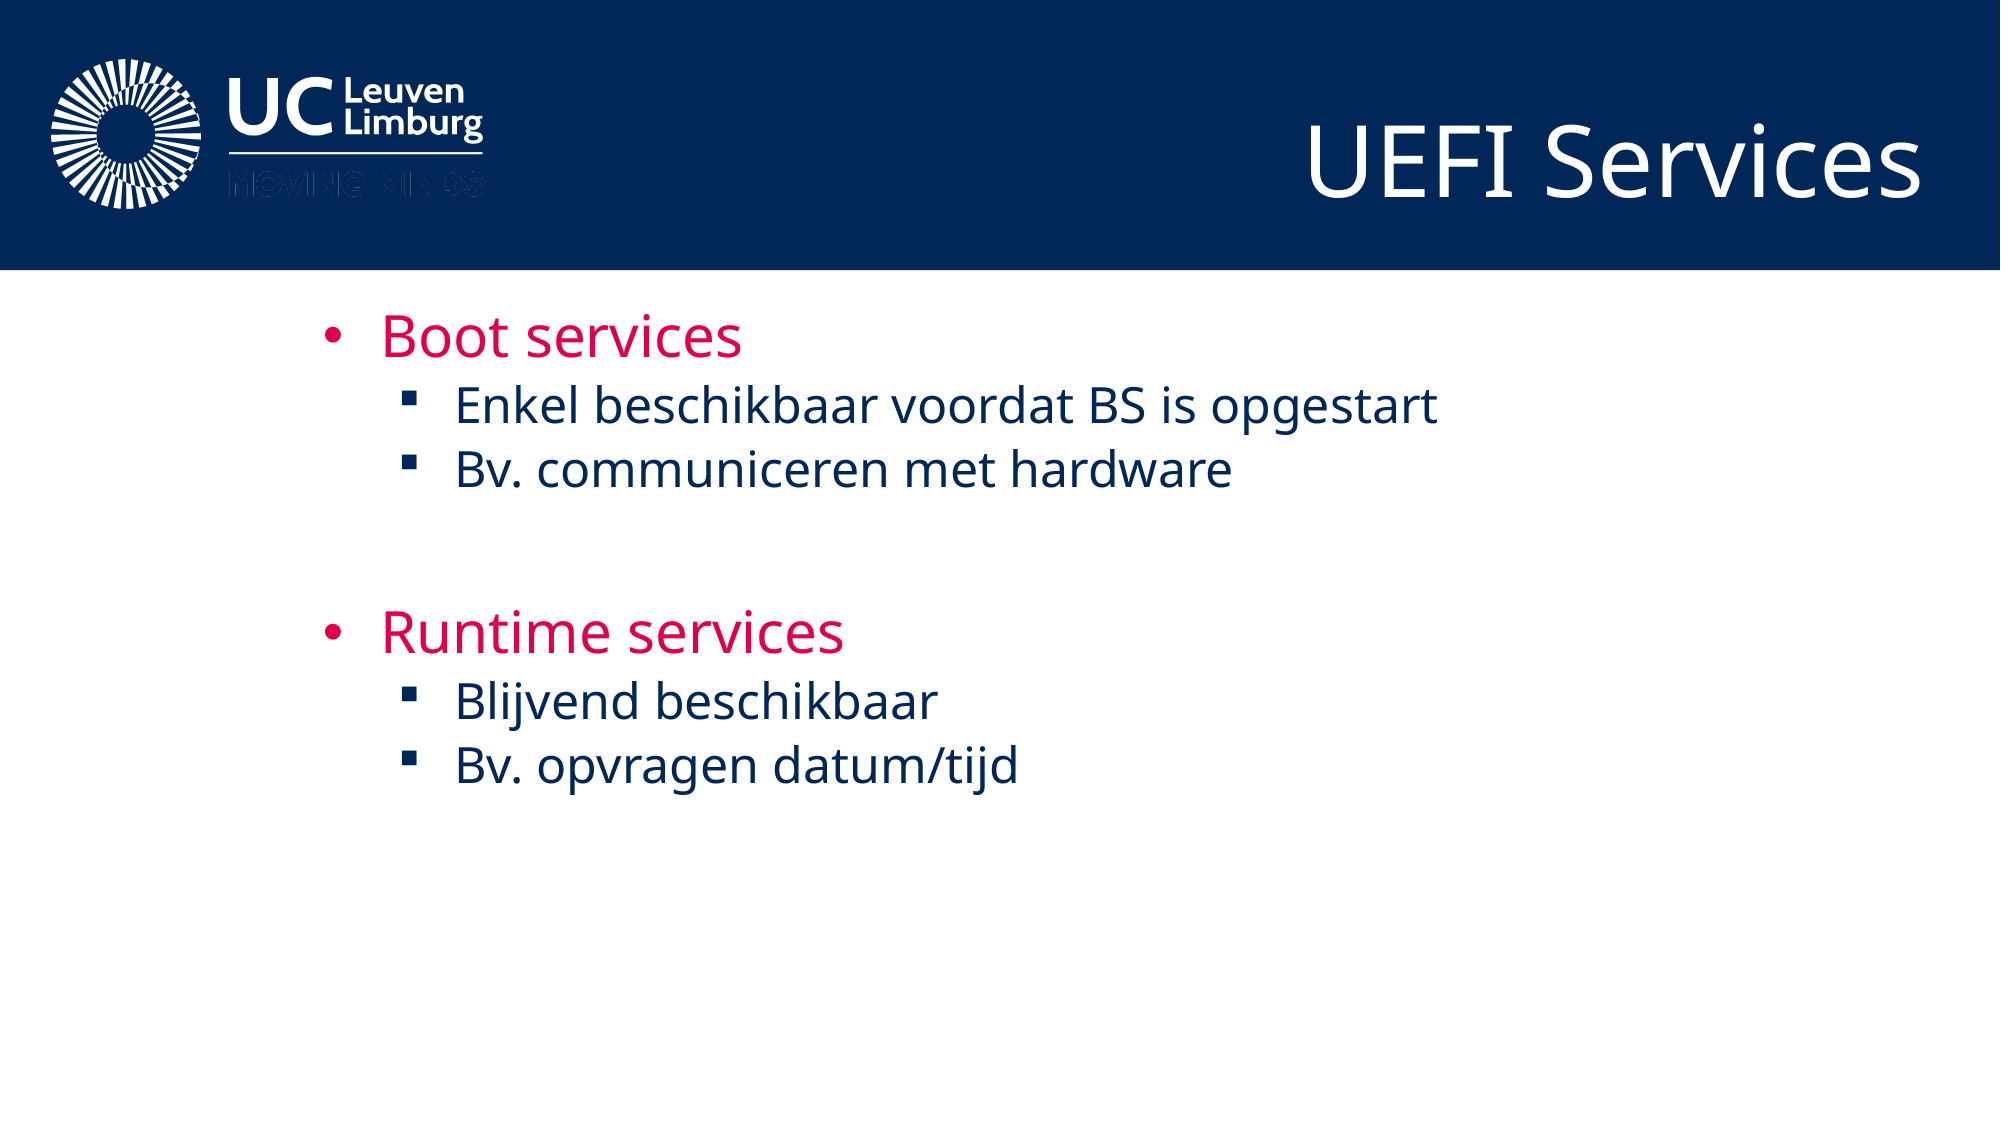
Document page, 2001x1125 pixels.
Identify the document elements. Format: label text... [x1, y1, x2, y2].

title UEFI Services [307, 59, 1940, 271]
picture [51, 59, 307, 209]
list Boot services Enkel beschikbaar voordat BS is opgestart Bv. communiceren met hardware Runtime services Blijvend beschikbaar Bv. opvragen datum/tijd [307, 299, 1940, 996]
